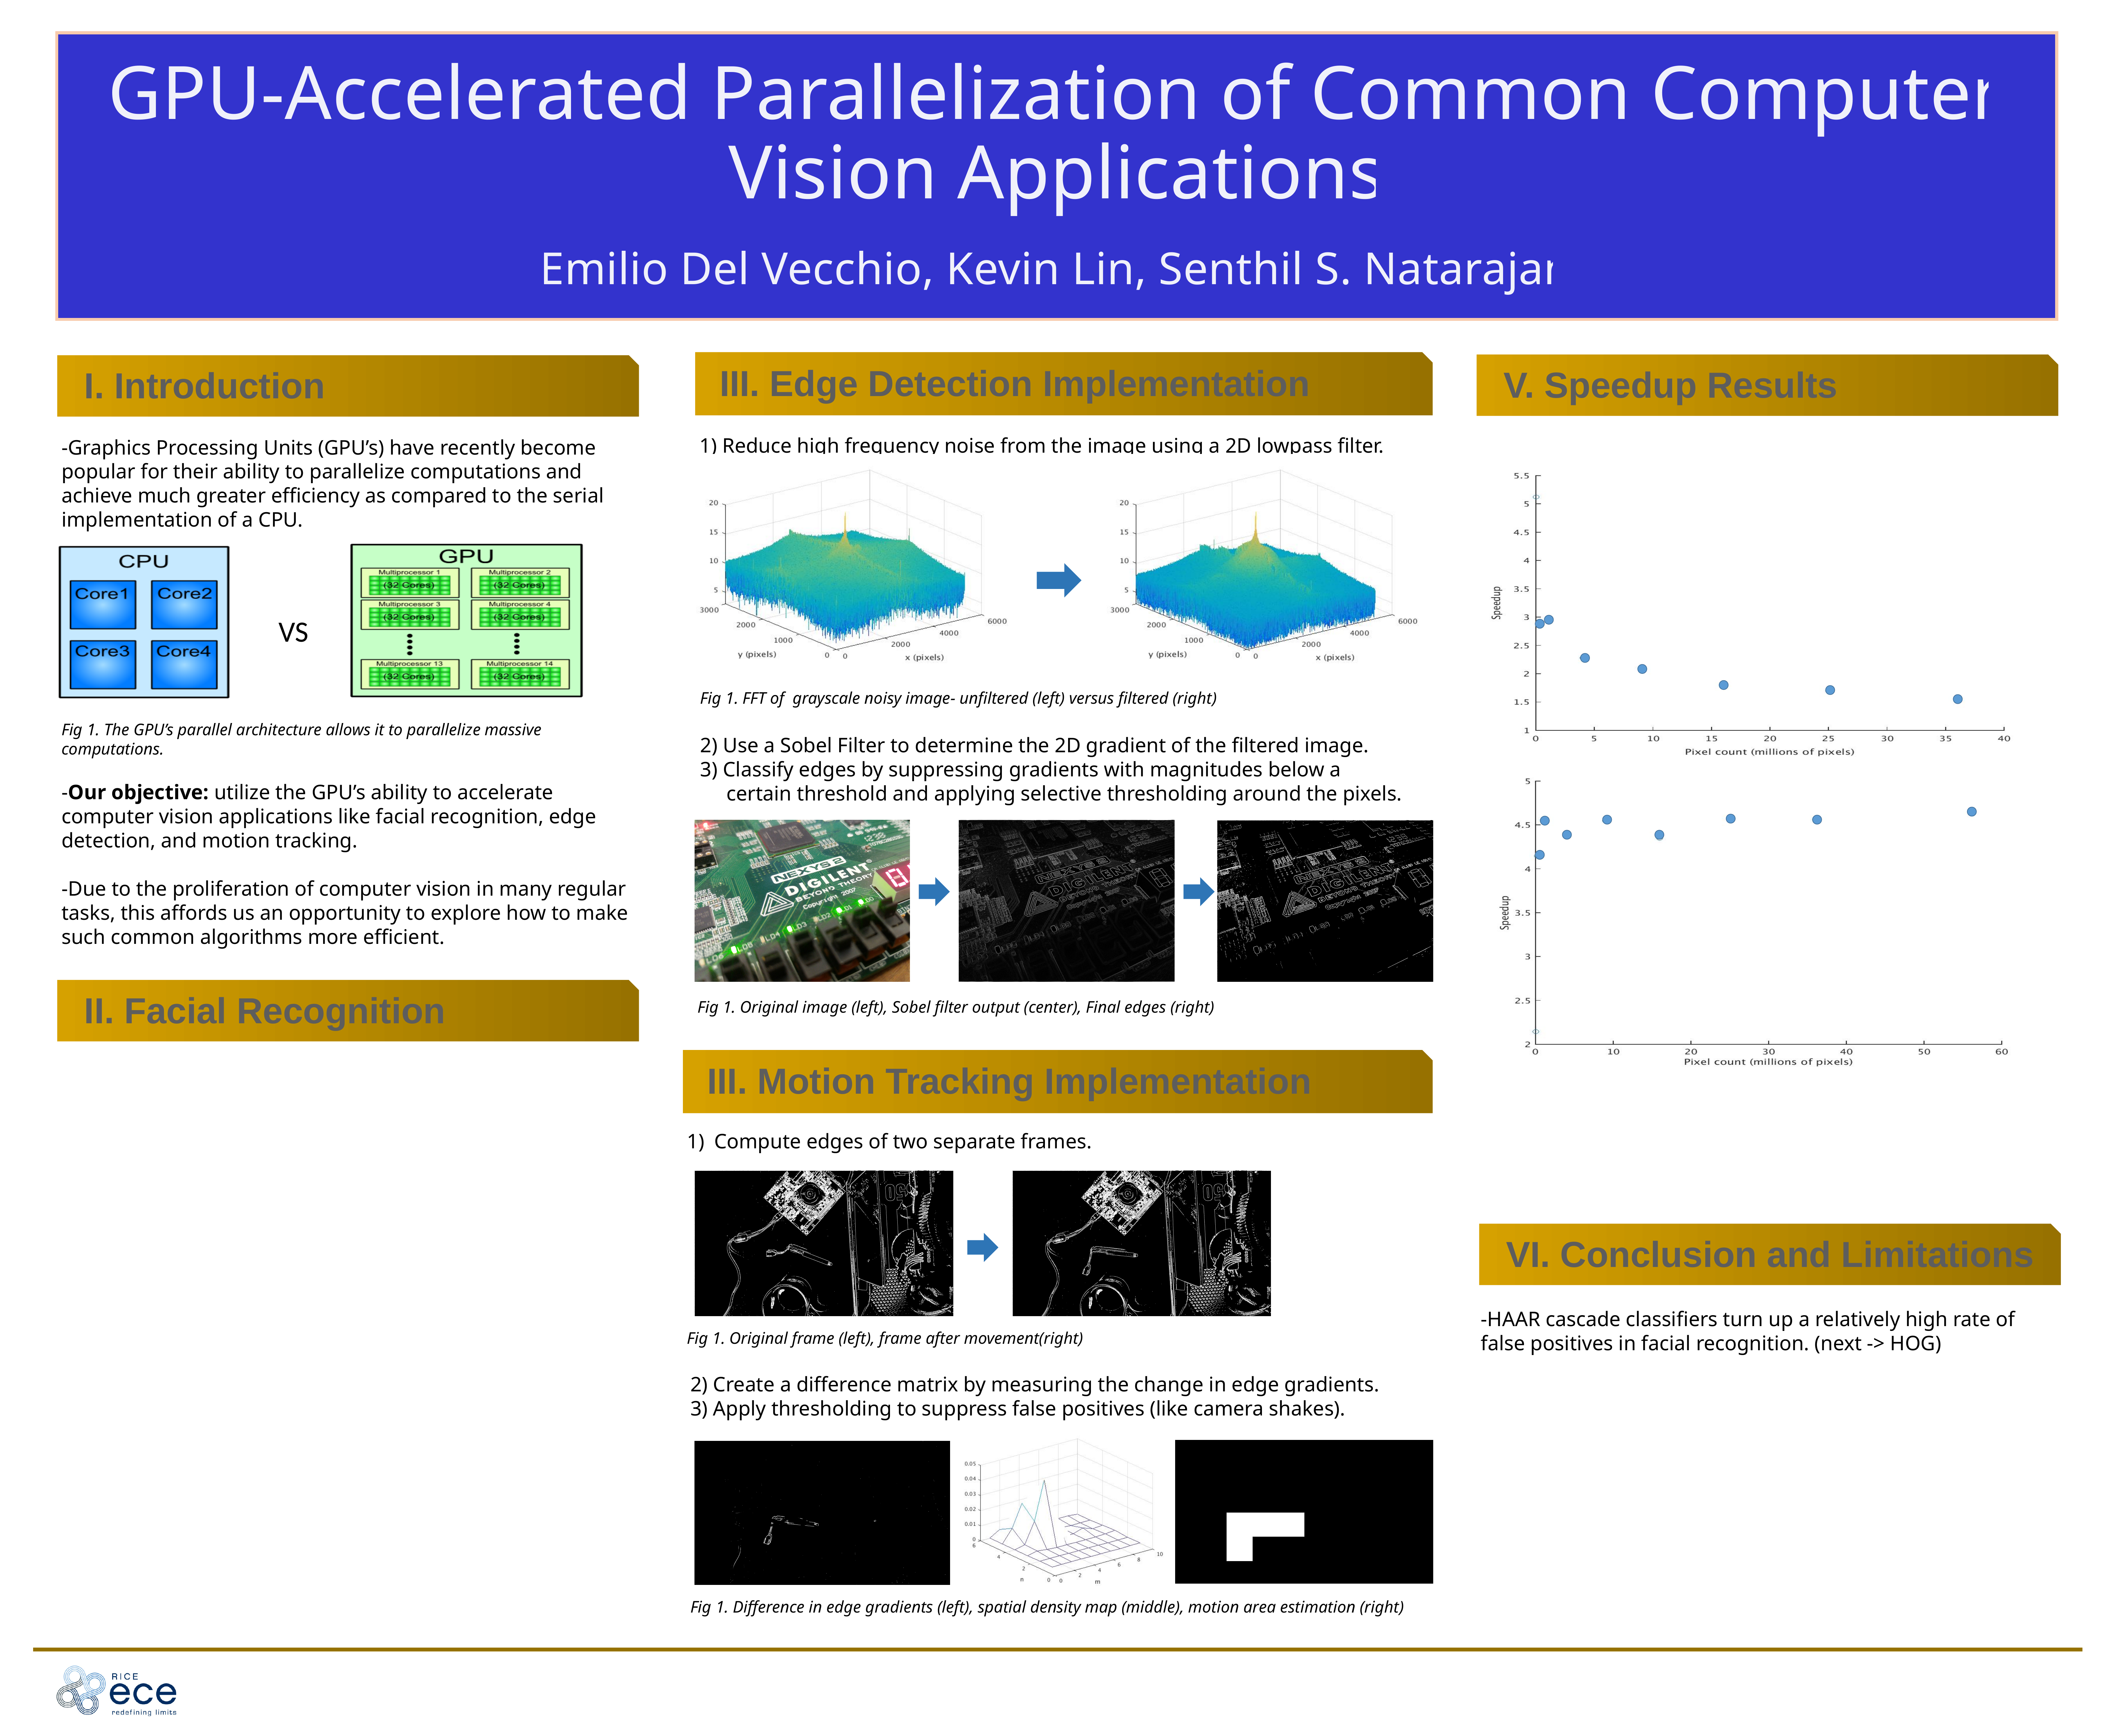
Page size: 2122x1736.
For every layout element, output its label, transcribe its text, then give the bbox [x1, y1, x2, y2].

text_box [1183, 876, 1215, 907]
picture [1093, 454, 1423, 674]
picture [1175, 1440, 1433, 1584]
text_box [694, 351, 1434, 417]
text_box [56, 354, 640, 418]
text_box [33, 1647, 2083, 1652]
picture [694, 1171, 953, 1316]
picture [682, 454, 1013, 674]
text_box [1478, 1223, 2062, 1286]
picture [1012, 1171, 1271, 1316]
text_box Fig 1. The GPU’s parallel architecture allows it to parallelize massive computations. [57, 717, 639, 760]
text_box Fig 1. Original frame (left), frame after movement(right) [682, 1325, 1410, 1350]
text_box Compute edges of two separate frames. [682, 1126, 1411, 1348]
text_box -HAAR cascade classifiers turn up a relatively high rate of false positives in facial recognition. (next -> HOG) [1476, 1304, 2059, 1357]
text_box II. Facial Recognition [84, 981, 464, 1036]
text_box V. Speedup Results [1503, 356, 1845, 411]
text_box -Our objective: utilize the GPU’s ability to accelerate computer vision applications like facial recognition, edge detection, and motion tracking. -Due to the proliferation of computer vision in many regular tasks, this affords us an opportunity to explore how to make such common algorithms more efficient. [57, 777, 639, 950]
text_box 1) Reduce high frequency noise from the image using a 2D lowpass filter. [694, 430, 1424, 459]
text_box [918, 876, 950, 907]
text_box [967, 1232, 999, 1263]
text_box 2) Create a difference matrix by measuring the change in edge gradients. 3) Apply thresholding to suppress false positives (like camera shakes). [685, 1369, 1437, 1422]
text_box I. Introduction [84, 357, 425, 411]
picture [958, 820, 1175, 982]
text_box Fig 1. FFT of grayscale noisy image- unfiltered (left) versus filtered (right) [695, 685, 1423, 710]
text_box Fig 1. Difference in edge gradients (left), spatial density map (middle), motion area estimation (right) [685, 1594, 1414, 1618]
text_box III. Edge Detection Implementation [720, 360, 1346, 415]
text_box -Graphics Processing Units (GPU’s) have recently become popular for their ability to parallelize computations and achieve much greater efficiency as compared to the serial implementation of a CPU. [57, 432, 639, 533]
picture [28, 530, 611, 710]
picture [694, 820, 910, 982]
text_box [56, 32, 2057, 320]
picture [951, 1426, 1174, 1594]
picture [57, 1666, 176, 1716]
text_box [682, 1049, 1434, 1114]
text_box III. Motion Tracking Implementation [707, 1058, 1334, 1113]
picture [1457, 452, 2062, 1080]
text_box Fig 1. Original image (left), Sobel filter output (center), Final edges (right) [693, 994, 1421, 1018]
picture [1217, 820, 1433, 982]
text_box VI. Conclusion and Limitations [1506, 1225, 2059, 1280]
text_box [1036, 562, 1082, 598]
text_box [56, 979, 640, 1043]
text_box GPU-Accelerated Parallelization of Common Computer Vision Applications Emilio Del Vecchio, Kevin Lin, Senthil S. Natarajan [57, 55, 2057, 342]
picture [694, 1441, 950, 1585]
text_box 2) Use a Sobel Filter to determine the 2D gradient of the filtered image. 3) Classify edges by suppressing gradients with magnitudes below a certain threshold and applying selective thresholding around the pixels. [695, 730, 1446, 807]
text_box [1475, 353, 2060, 417]
